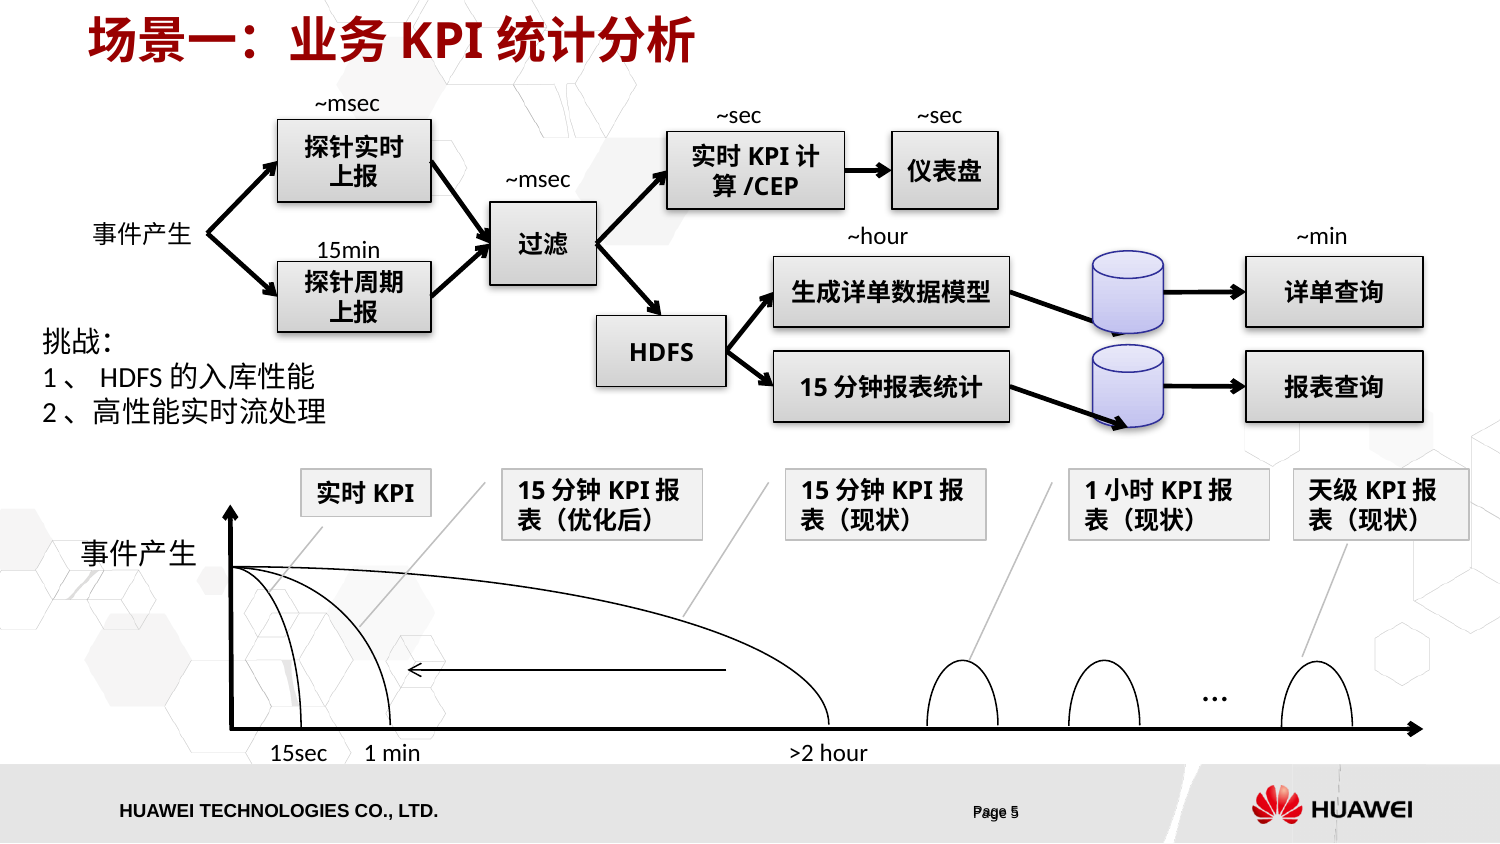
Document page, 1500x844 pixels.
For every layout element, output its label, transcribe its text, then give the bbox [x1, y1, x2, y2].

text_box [726, 350, 774, 387]
text_box ~sec [701, 91, 777, 136]
picture [1022, 387, 1091, 411]
text_box … [1187, 656, 1243, 717]
text_box [237, 567, 391, 726]
text_box [237, 566, 829, 725]
text_box >2 hour [773, 737, 884, 774]
text_box 15min [301, 225, 396, 271]
text_box ~hour [832, 212, 924, 257]
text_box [726, 291, 774, 350]
text_box 报表查询 [1245, 350, 1424, 423]
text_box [207, 160, 278, 234]
text_box ~min [1281, 212, 1364, 257]
text_box 天级KPI报表（现状） [1293, 469, 1470, 540]
text_box [927, 660, 998, 726]
text_box [1068, 660, 1140, 726]
text_box ~sec [902, 91, 978, 136]
picture [278, 203, 430, 261]
text_box 1 min [348, 737, 436, 774]
text_box 挑战： 1、HDFS的入库性能 2、高性能实时流处理 [27, 315, 342, 436]
text_box 实时KPI [301, 469, 431, 517]
title 场景一：业务KPI统计分析 [76, 0, 1427, 80]
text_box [430, 160, 491, 244]
text_box 事件产生 [77, 210, 202, 256]
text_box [207, 240, 278, 297]
text_box 生成详单数据模型 [773, 256, 1010, 328]
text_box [596, 243, 662, 316]
text_box 1小时KPI报表（现状） [1068, 469, 1270, 540]
text_box 事件产生 [65, 528, 213, 578]
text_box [596, 170, 668, 244]
text_box 实时KPI计算/CEP [666, 131, 845, 210]
text_box 15sec [254, 737, 343, 774]
text_box HDFS [596, 315, 720, 387]
text_box 15分钟KPI报表（优化后） [501, 469, 703, 540]
text_box 15分钟报表统计 [773, 350, 1010, 423]
slide_number Page 5 [972, 787, 1147, 826]
text_box 仪表盘 [891, 131, 999, 210]
picture [1023, 293, 1091, 317]
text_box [430, 251, 491, 297]
text_box 详单查询 [1245, 256, 1424, 328]
text_box 15分钟KPI报表（现状） [785, 469, 987, 540]
text_box 探针实时上报 [277, 119, 432, 203]
text_box [1091, 250, 1165, 335]
text_box [1091, 343, 1165, 429]
picture [0, 0, 1500, 843]
text_box 探针周期上报 [277, 261, 432, 333]
text_box ~msec [300, 80, 396, 124]
text_box ~msec [490, 155, 586, 200]
text_box 过滤 [495, 201, 591, 286]
text_box [1281, 661, 1353, 727]
